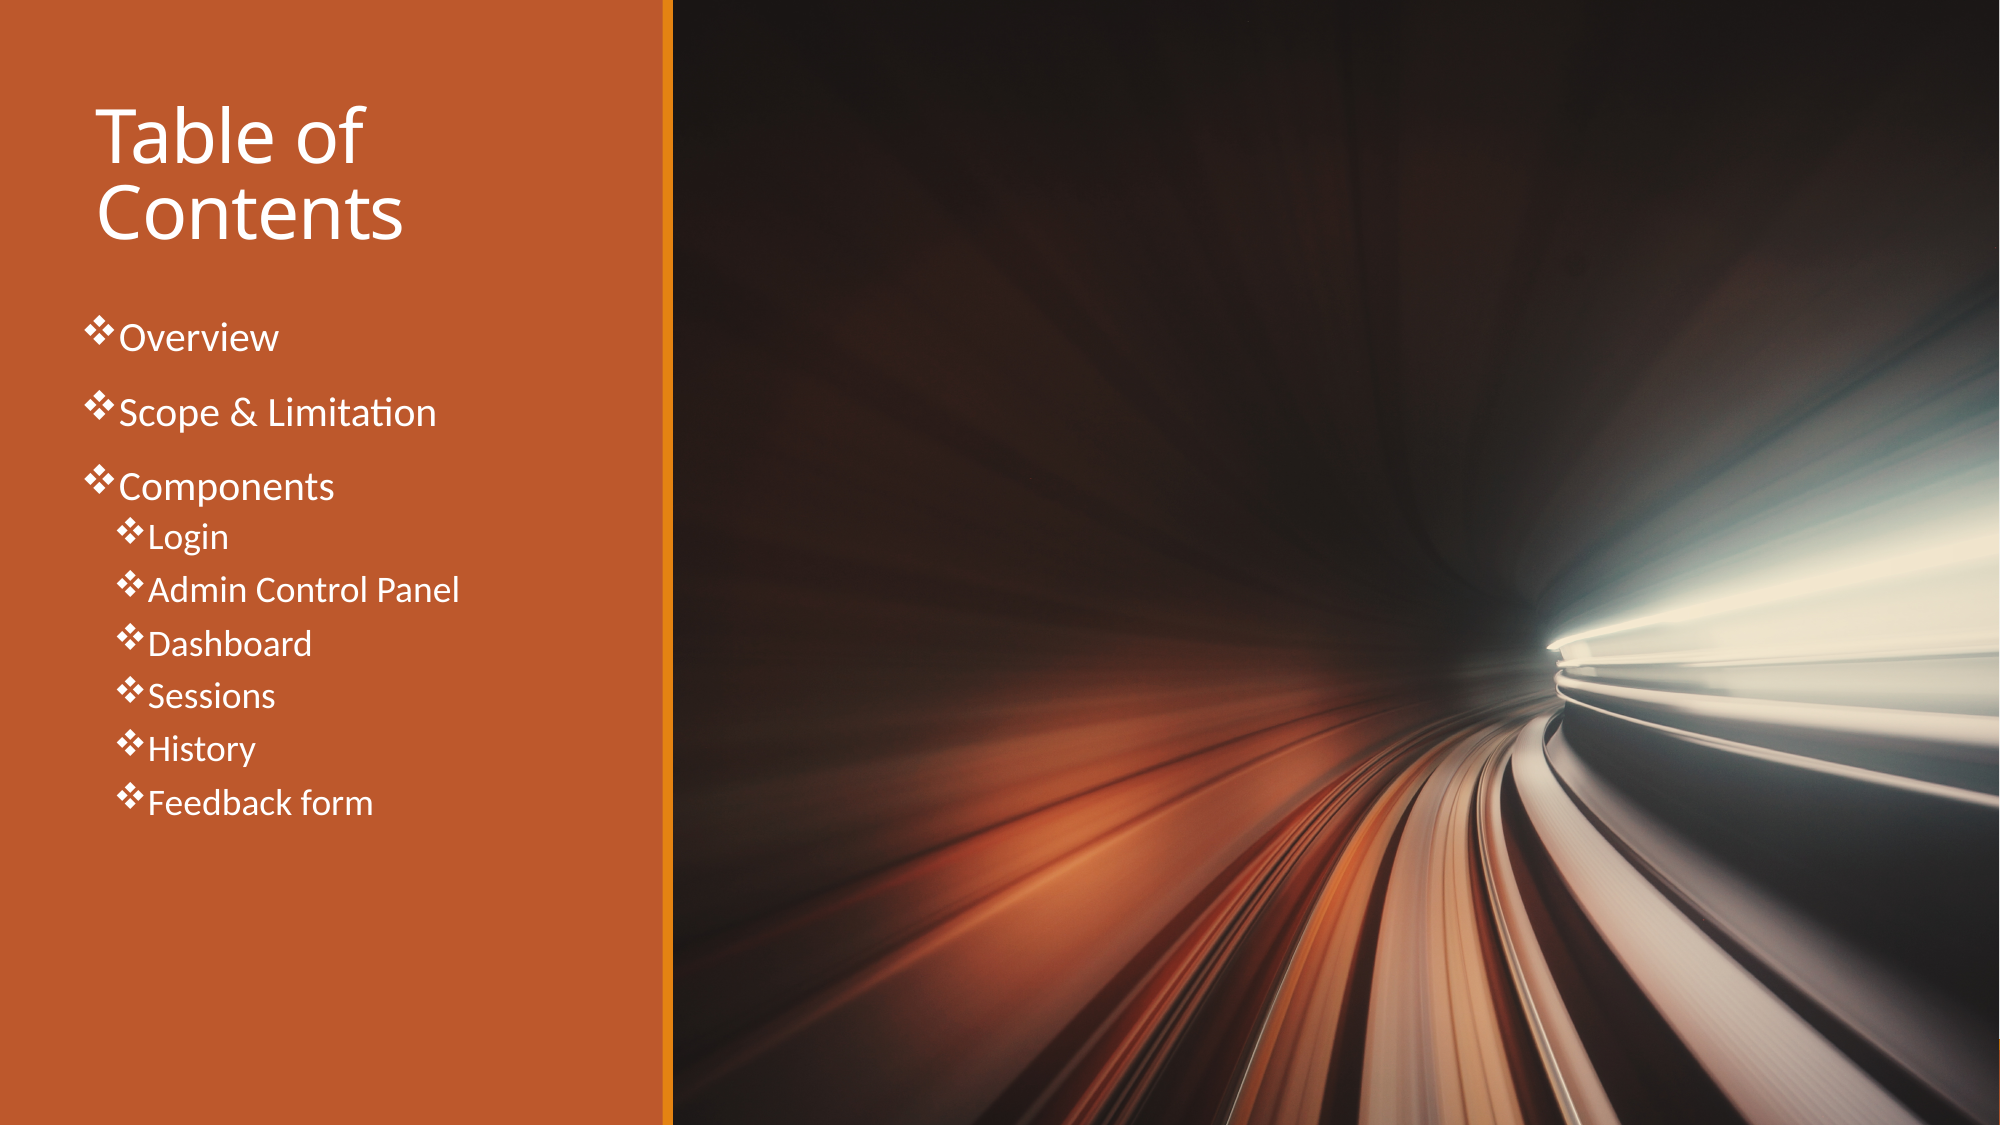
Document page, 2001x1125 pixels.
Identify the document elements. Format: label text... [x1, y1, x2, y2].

picture [672, 0, 2000, 1125]
text_box [0, 0, 661, 1125]
text_box [661, 0, 671, 1125]
title Table of Contents [80, 84, 587, 263]
list Overview Scope & Limitation Components Login Admin Control Panel Dashboard Sessions History Feedback form [80, 308, 587, 1041]
